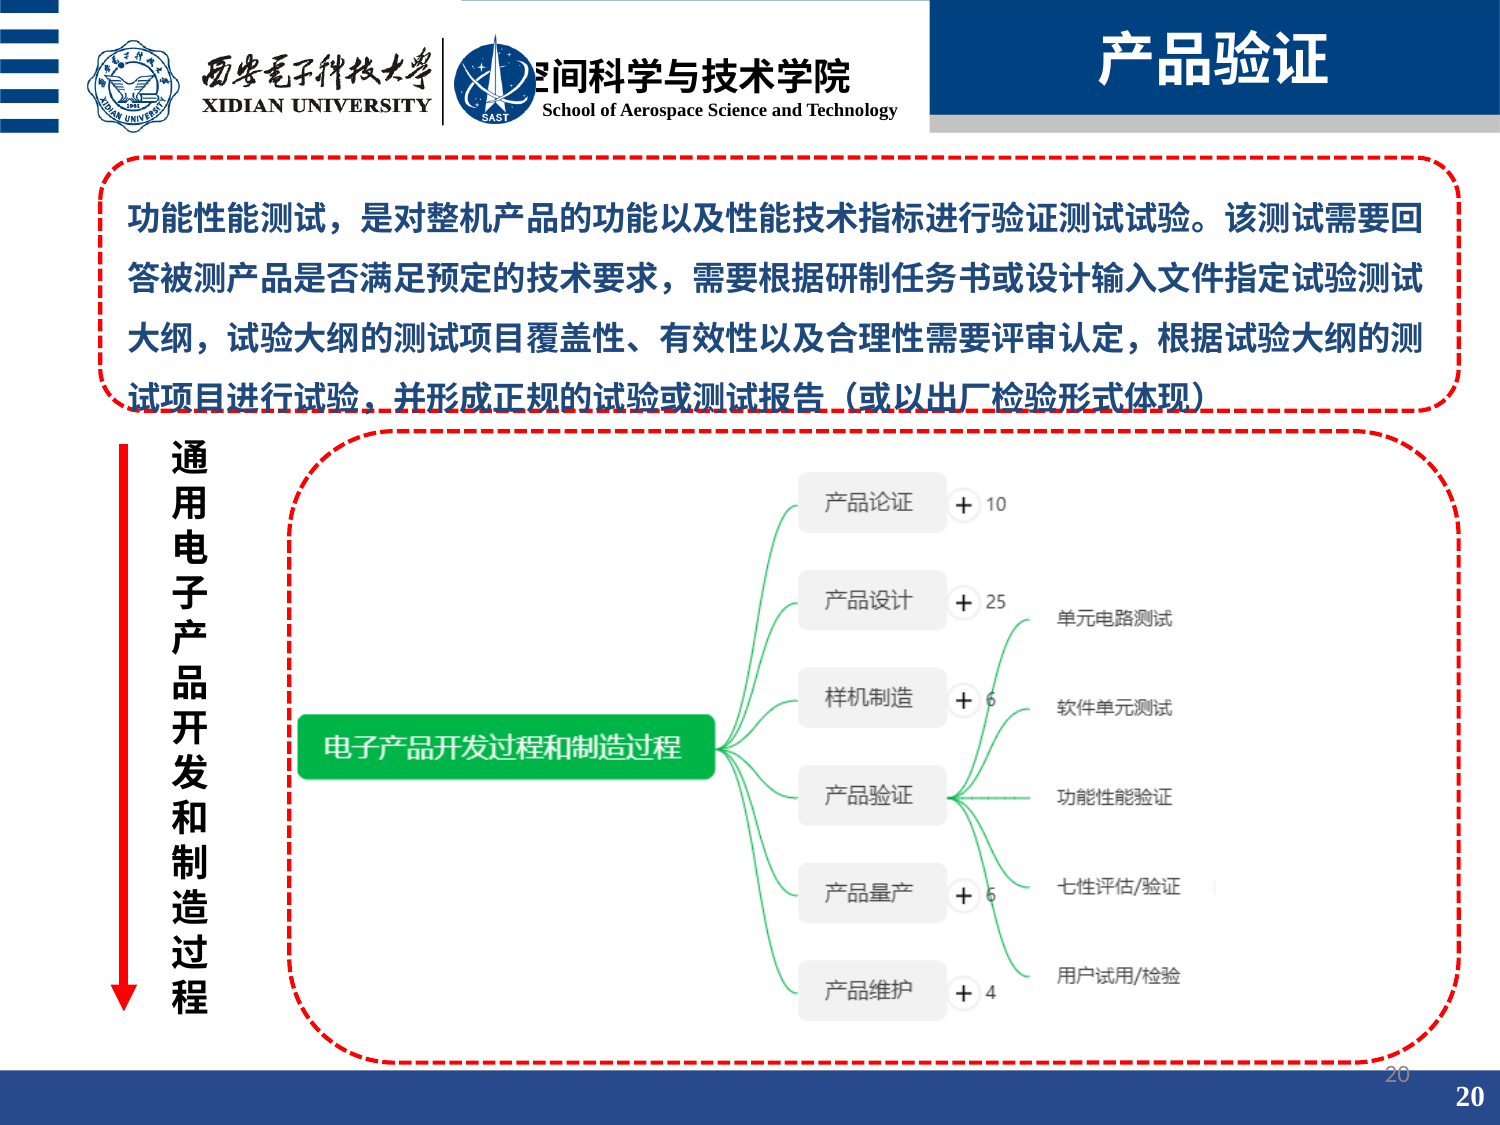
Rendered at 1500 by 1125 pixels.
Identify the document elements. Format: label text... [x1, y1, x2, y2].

text_box 通用电子 产品开发和制造过程 [157, 427, 240, 1027]
picture [0, 0, 1500, 1070]
text_box 产品验证 [927, 0, 1500, 114]
text_box [314, 429, 1461, 1065]
text_box 功能性能测试，是对整机产品的功能以及性能技术指标进行验证测试试验。该测试需要回答被测产品是否满足预定的技术要求，需要根据研制任务书或设计输入文件指定试验测试大纲，试验大纲的测试项目覆盖性、有效性以及合理性需要评审认定，根据试验大纲的测试项目进行试验，并形成正规的试验或测试报告（或以出厂检验形式体现） [98, 155, 1461, 413]
slide_number 20 [1074, 1042, 1425, 1103]
